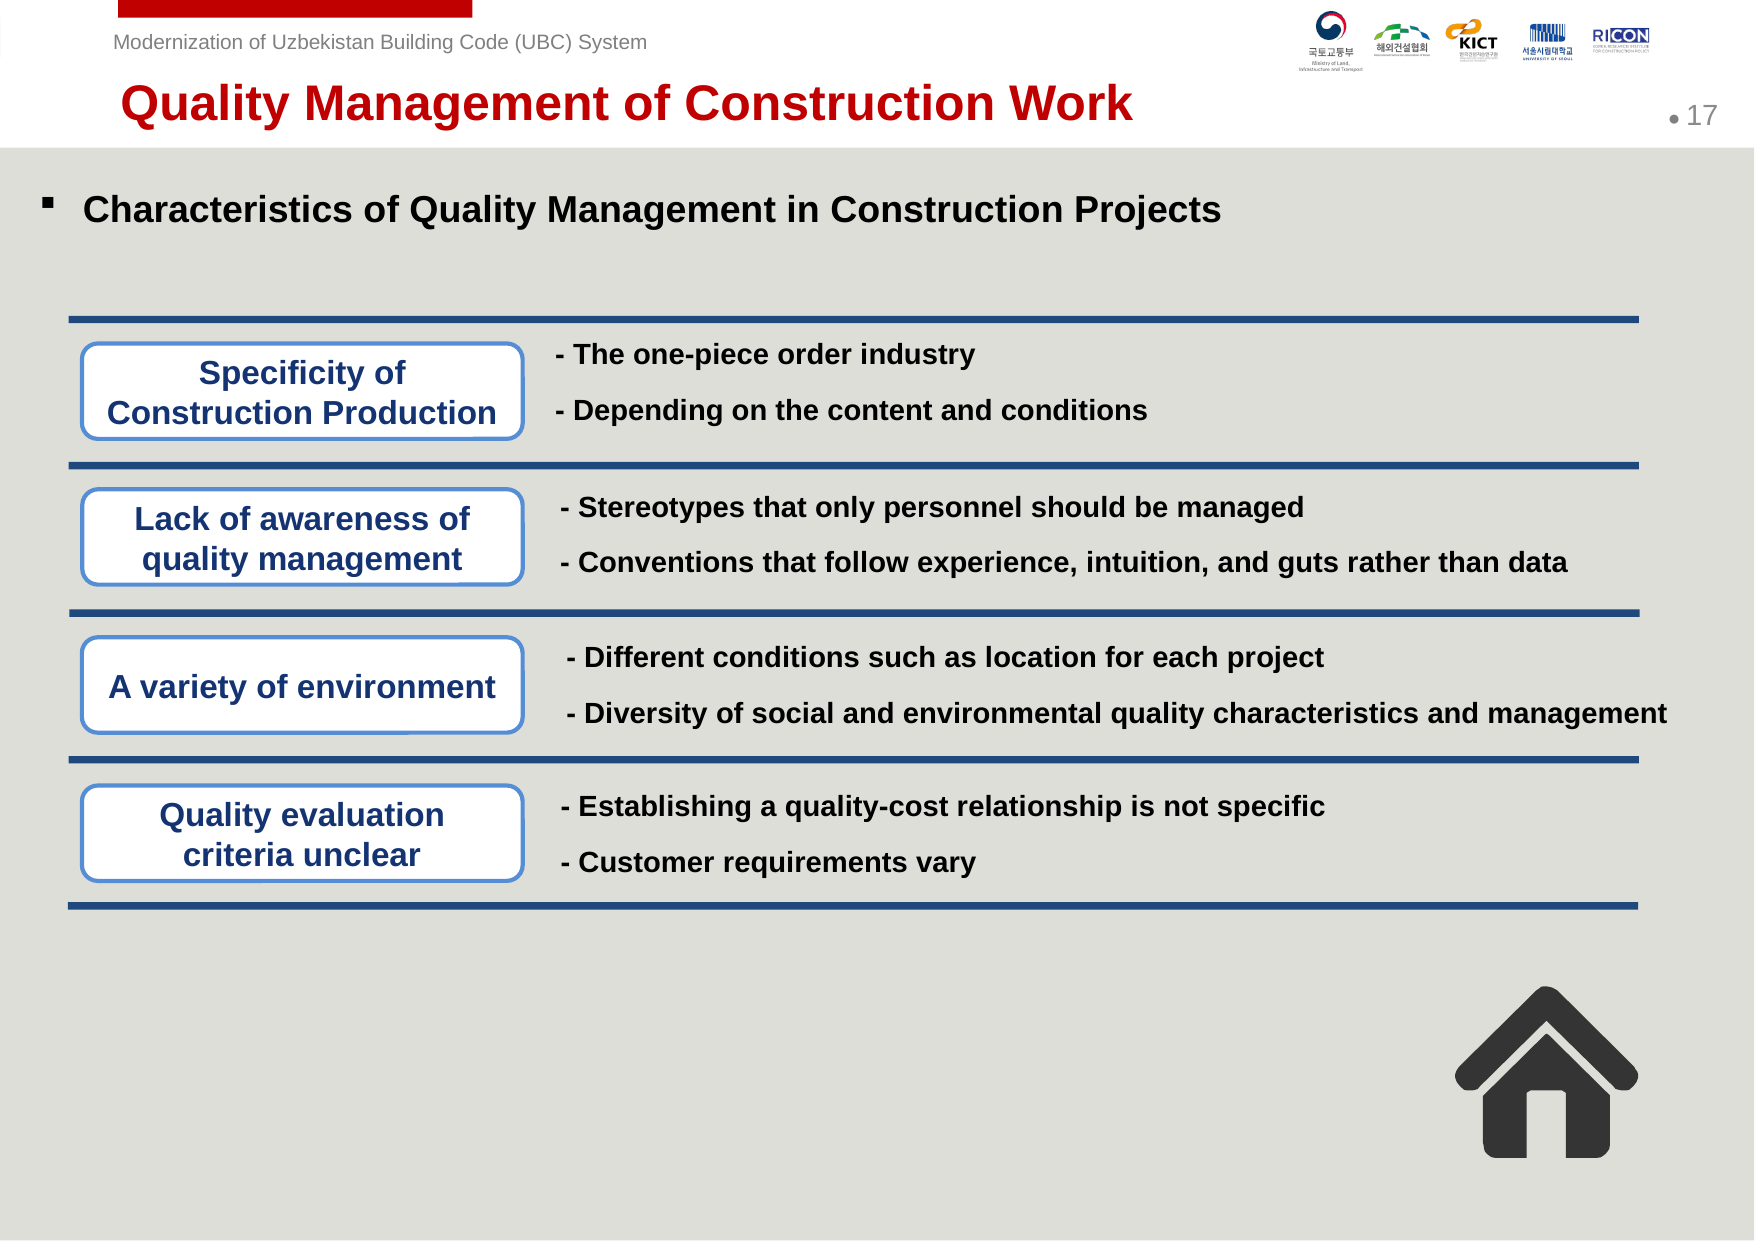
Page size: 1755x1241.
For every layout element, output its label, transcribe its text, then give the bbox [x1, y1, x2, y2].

text_box [68, 461, 1639, 470]
text_box - Stereotypes that only personnel should be managed - Conventions that follow experience, intuition, and guts rather than data [545, 480, 1755, 587]
text_box - Establishing a quality-cost relationship is not specific - Customer requirements vary [545, 779, 1693, 886]
text_box - Different conditions such as location for each project - Diversity of social and environmental quality characteristics and management [551, 631, 1699, 737]
text_box Lack of awareness of quality management [80, 487, 525, 587]
text_box [69, 609, 1640, 617]
list Quality Management of Construction Work [99, 67, 1671, 135]
text_box A variety of environment [79, 635, 525, 735]
text_box Quality evaluation criteria unclear [79, 783, 525, 884]
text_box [1454, 986, 1639, 1158]
text_box [68, 756, 1639, 764]
list Characteristics of Quality Management in Construction Projects [22, 176, 1738, 1241]
picture [1372, 20, 1432, 61]
text_box Specificity of Construction Production [79, 341, 525, 441]
picture [1443, 15, 1503, 66]
text_box - The one-piece order industry - Depending on the content and conditions [540, 327, 1698, 434]
text_box [68, 315, 1639, 324]
picture [1508, 10, 1687, 70]
text_box [67, 902, 1639, 910]
picture [1296, 5, 1366, 70]
